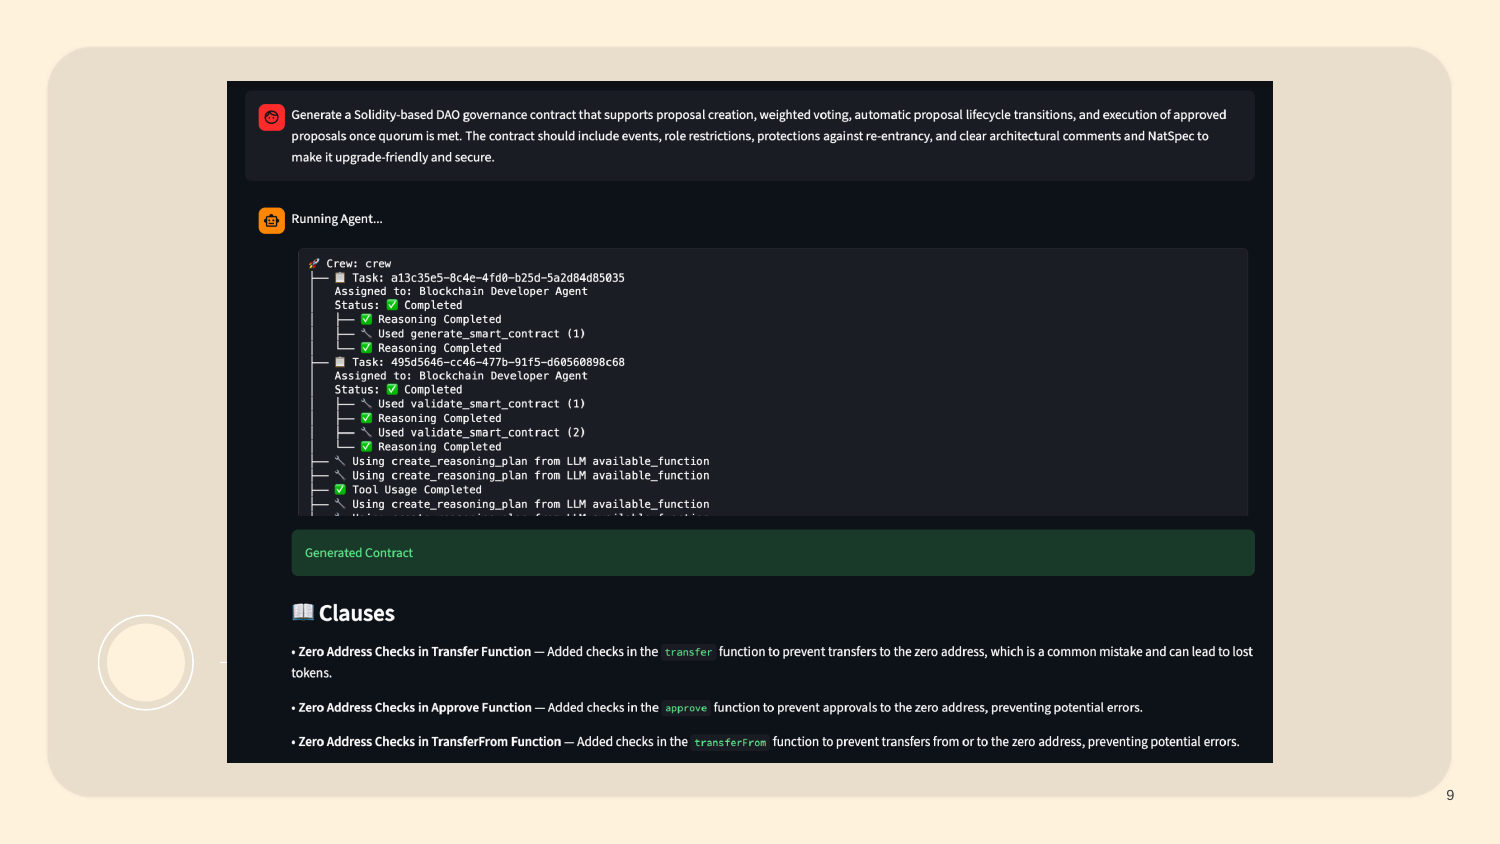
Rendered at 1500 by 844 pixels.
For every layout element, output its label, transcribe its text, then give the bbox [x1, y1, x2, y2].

picture [226, 81, 1274, 763]
slide_number ‹#› [1346, 779, 1455, 811]
